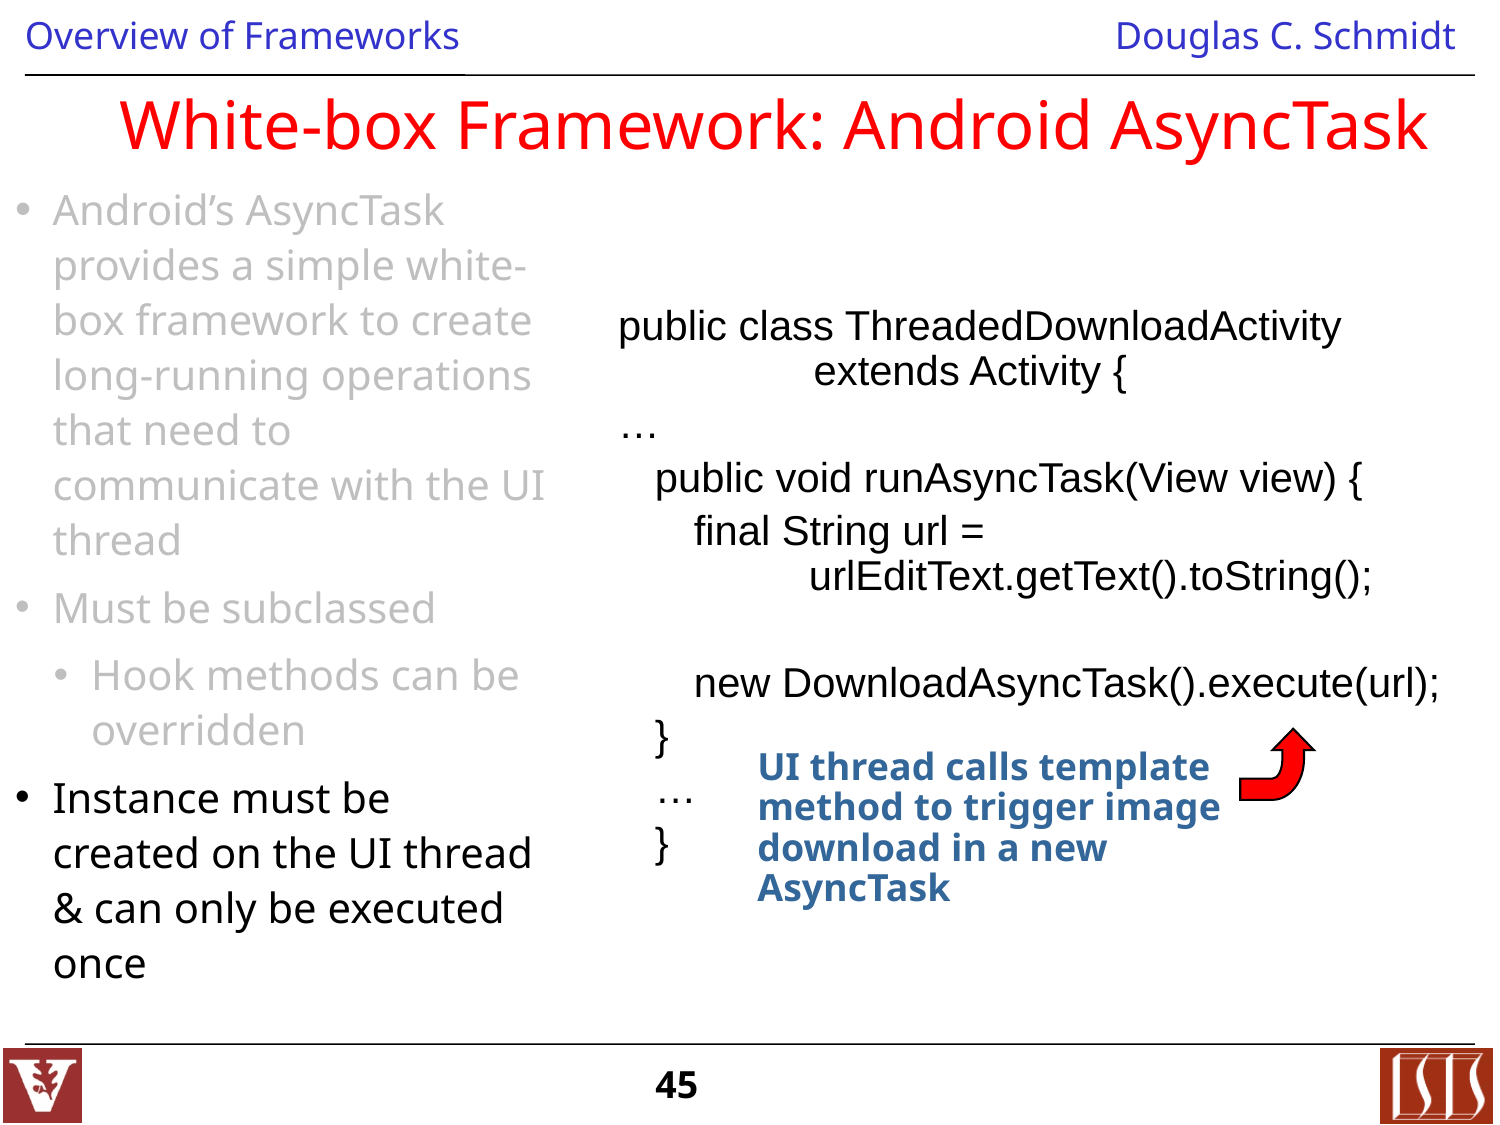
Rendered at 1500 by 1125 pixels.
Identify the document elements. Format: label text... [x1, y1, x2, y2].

text_box UI thread calls template method to trigger image download in a new AsyncTask [742, 740, 1241, 918]
picture [1380, 1048, 1493, 1124]
list Android’s AsyncTask provides a simple white-box framework to create long-running operations that need to communicate with the UI thread Must be subclassed Hook methods can be overridden Instance must be created on the UI thread & can only be executed once [0, 171, 564, 1014]
text_box [1240, 728, 1314, 800]
picture [3, 1048, 82, 1123]
text_box White-box Framework: Android AsyncTask [50, 97, 1500, 160]
text_box public class ThreadedDownloadActivity extends Activity { … public void runAsyncTask(View view) { final String url = urlEditText.getText().toString(); new DownloadAsyncTask().execute(url); } … } [603, 297, 1482, 874]
